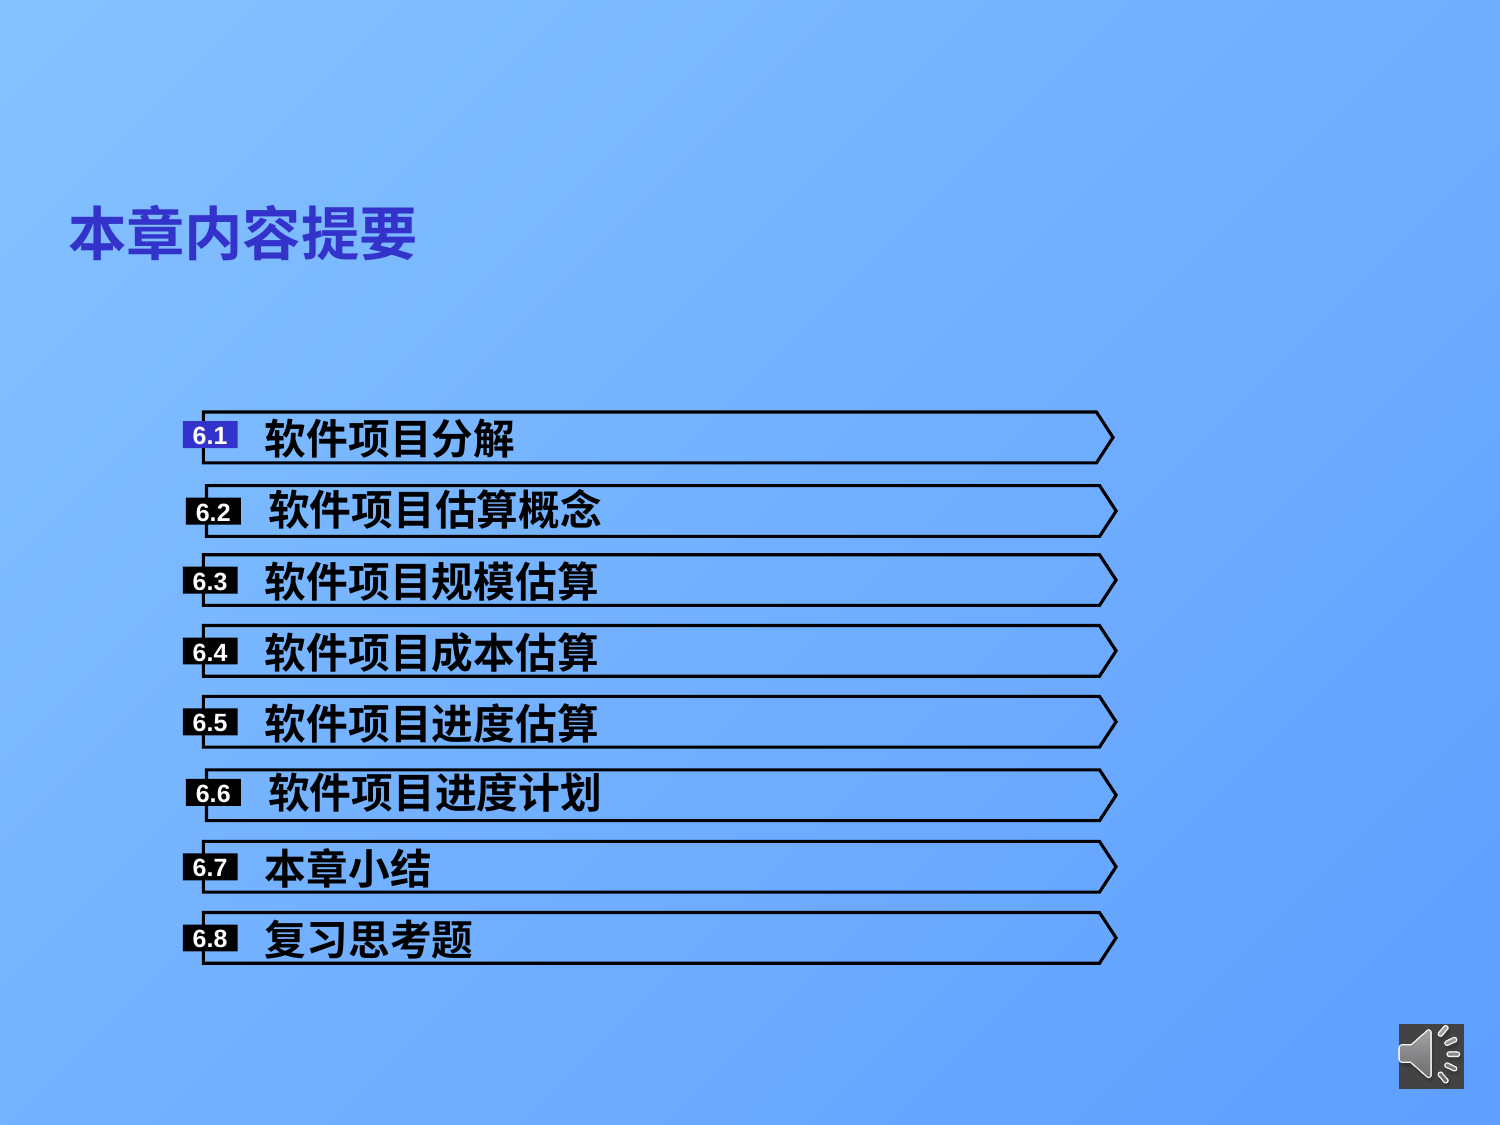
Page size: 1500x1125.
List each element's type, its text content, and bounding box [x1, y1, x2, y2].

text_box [182, 404, 1117, 965]
title 本章内容提要 [53, 172, 1471, 291]
picture [1397, 1022, 1465, 1090]
